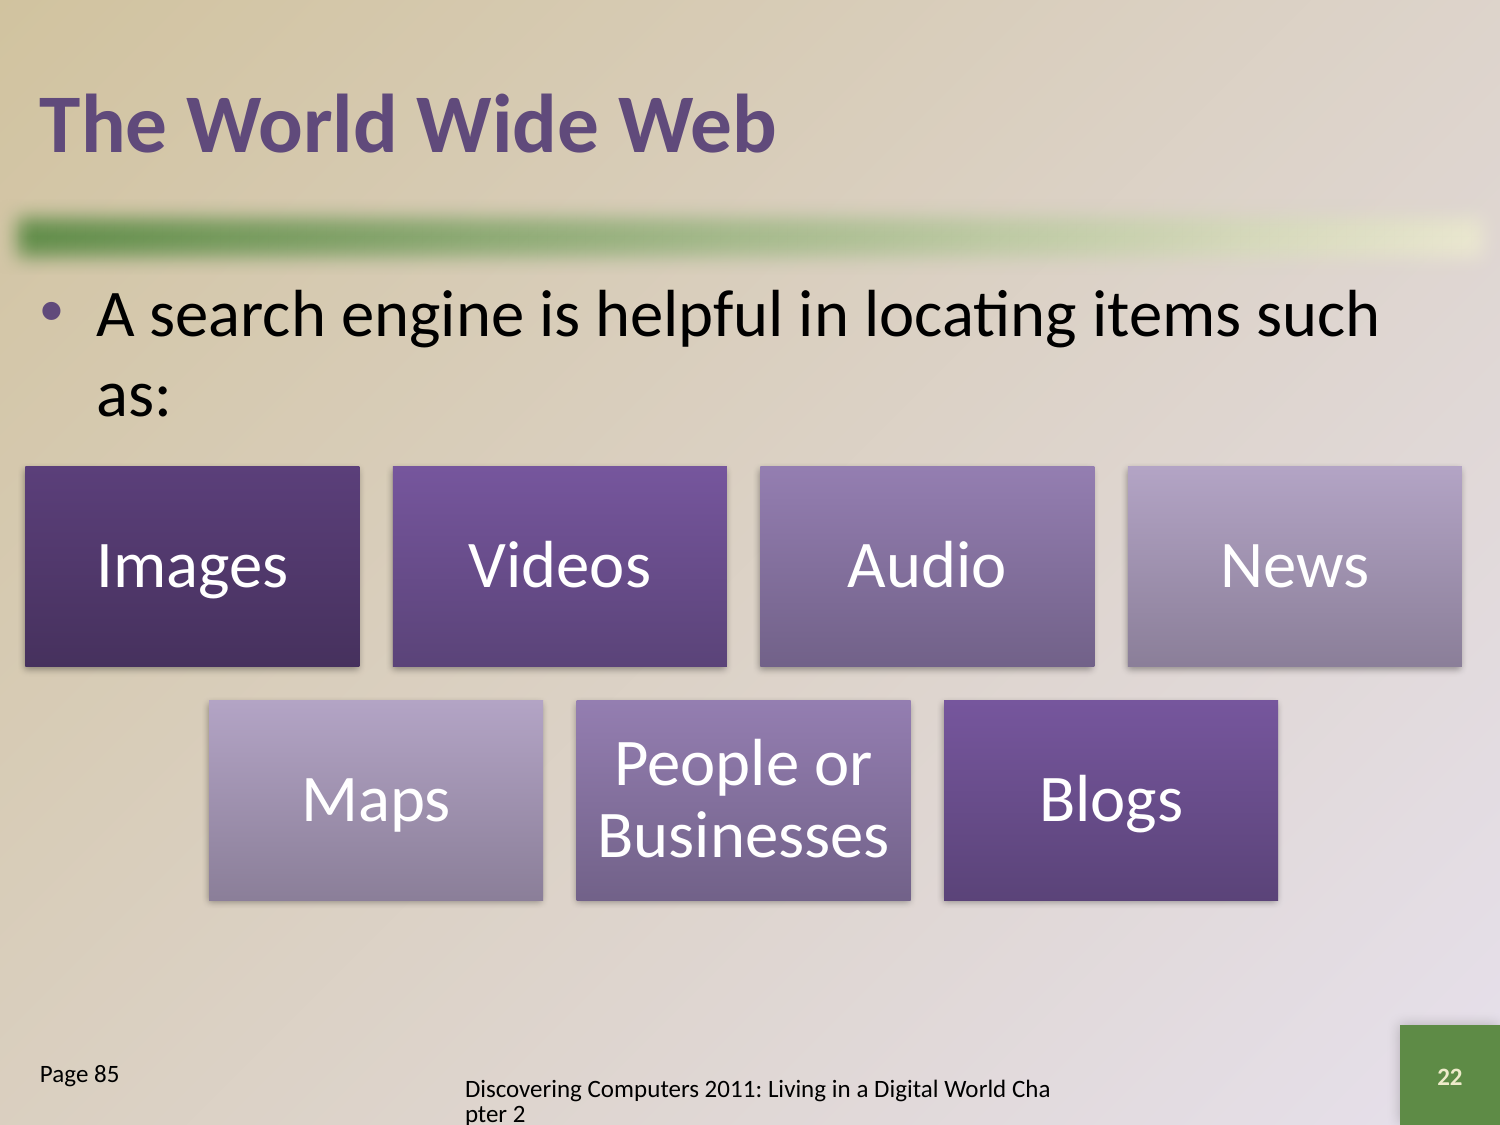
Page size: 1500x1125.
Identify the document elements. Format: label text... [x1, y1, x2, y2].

footer Discovering Computers 2011: Living in a Digital World Chapter 2 [450, 1050, 1075, 1125]
title The World Wide Web [24, 24, 1475, 213]
slide_number 22 [1400, 1025, 1500, 1125]
list A search engine is helpful in locating items such as: [24, 262, 1475, 1025]
list Page 85 [24, 1050, 300, 1125]
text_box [24, 349, 1463, 1017]
